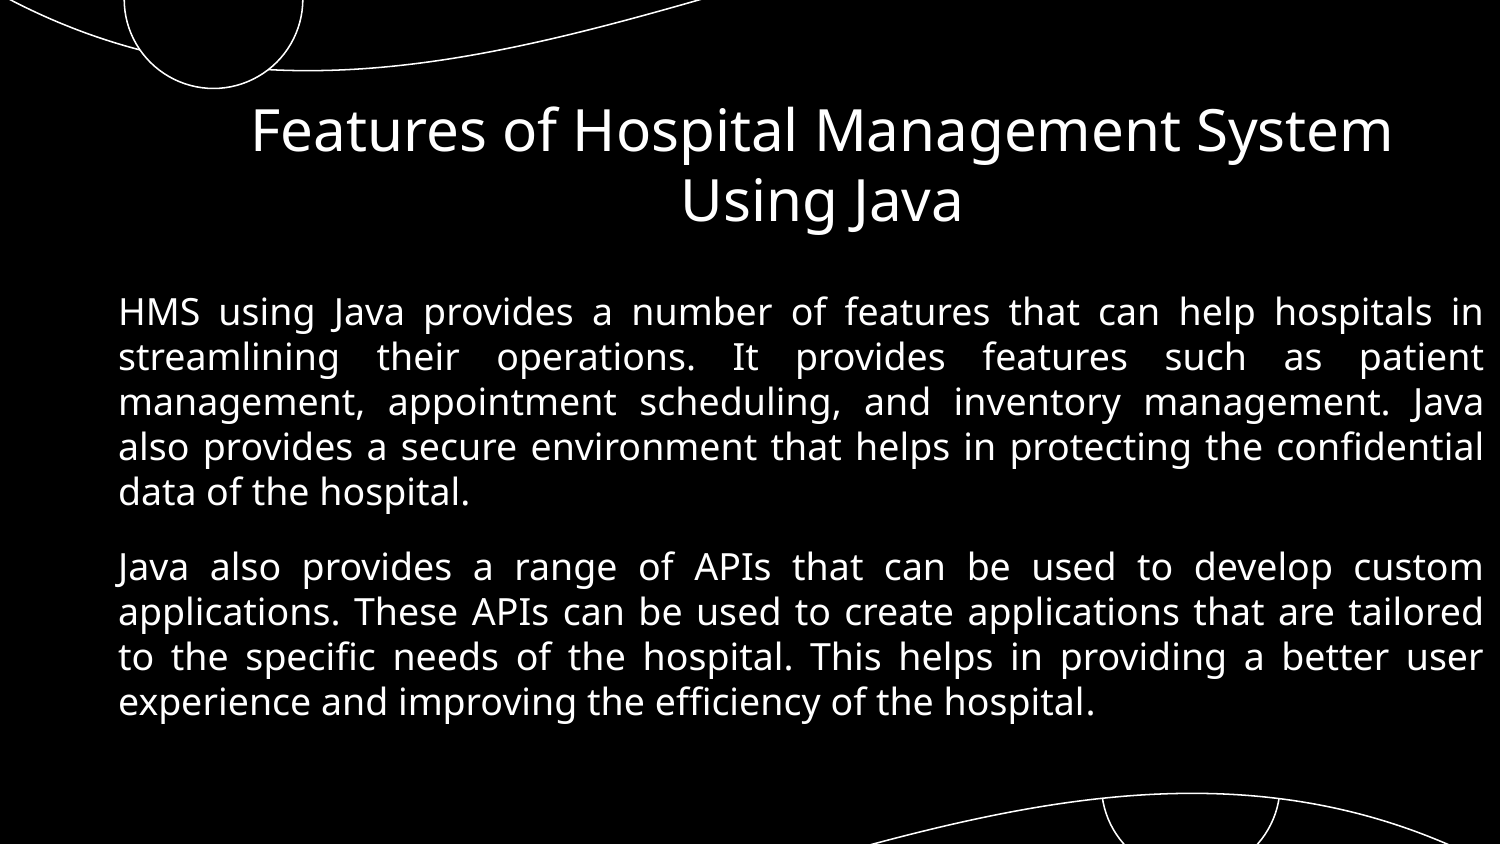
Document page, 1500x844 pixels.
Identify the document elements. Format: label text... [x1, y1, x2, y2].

title Features of Hospital Management System Using Java [190, 159, 1455, 254]
text_box HMS using Java provides a number of features that can help hospitals in streamlining their operations. It provides features such as patient management, appointment scheduling, and inventory management. Java also provides a secure environment that helps in protecting the confidential data of the hospital. Java also provides a range of APIs that can be used to develop custom applications. These APIs can be used to create applications that are tailored to the specific needs of the hospital. This helps in providing a better user experience and improving the efficiency of the hospital. [56, 280, 1500, 766]
